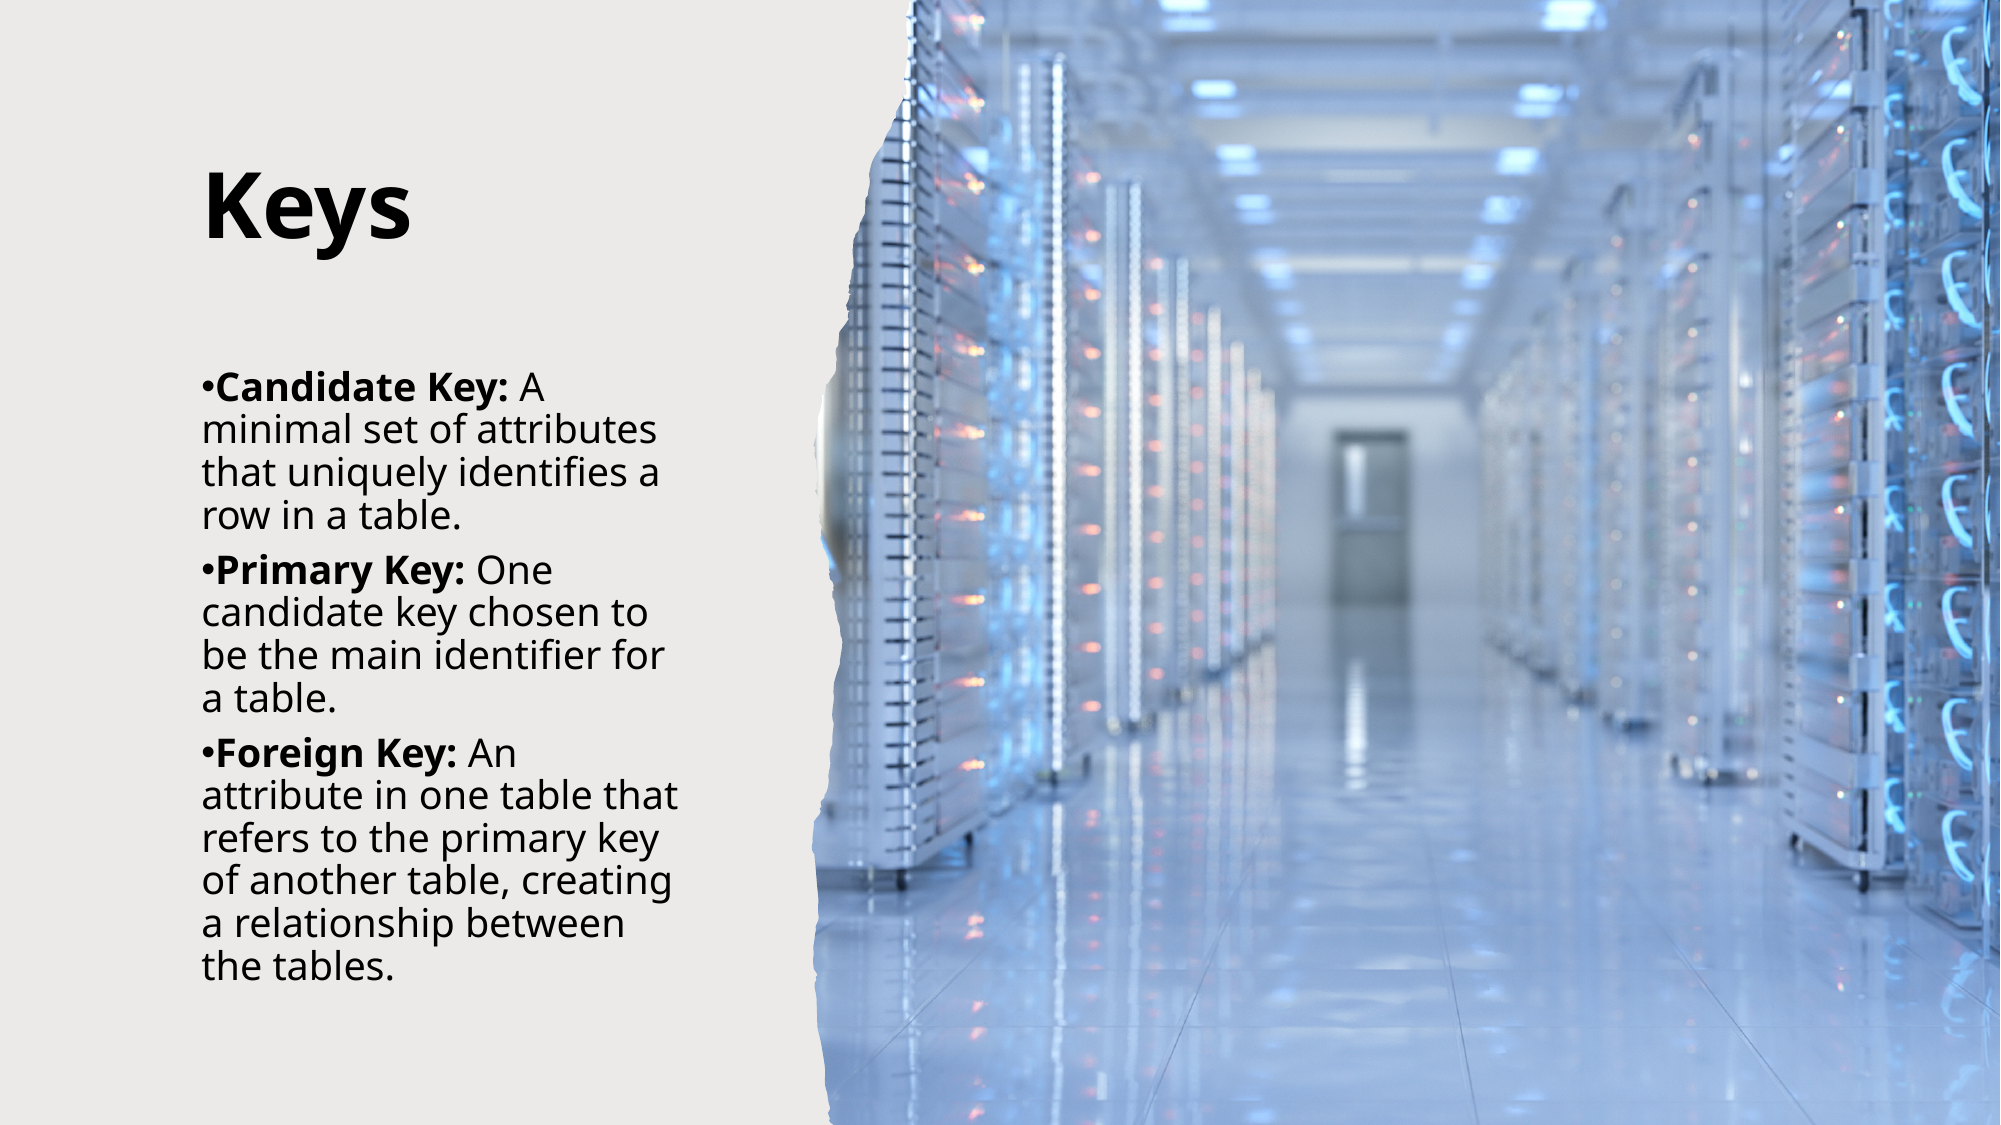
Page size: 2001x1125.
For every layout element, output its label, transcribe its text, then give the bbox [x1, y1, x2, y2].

text_box Candidate Key: A minimal set of attributes that uniquely identifies a row in a table. Primary Key: One candidate key chosen to be the main identifier for a table. Foreign Key: An attribute in one table that refers to the primary key of another table, creating a relationship between the tables. [186, 359, 705, 1002]
title Keys [186, 99, 777, 319]
picture [811, 0, 2000, 1125]
text_box [0, 0, 811, 1125]
